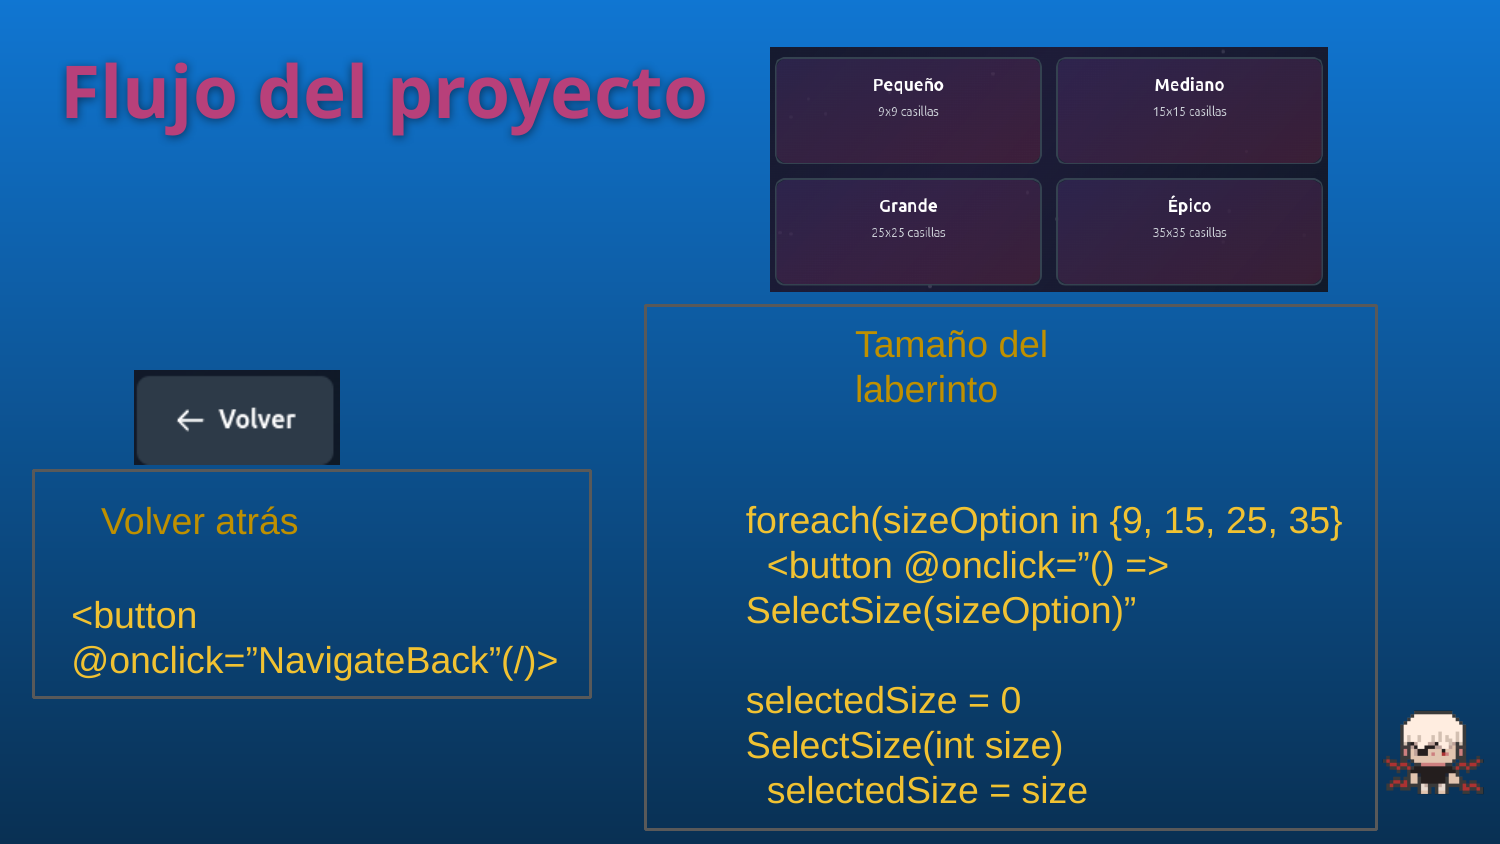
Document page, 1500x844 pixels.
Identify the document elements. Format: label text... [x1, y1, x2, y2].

text_box [645, 305, 1377, 830]
picture [1376, 697, 1487, 808]
picture [770, 47, 1329, 292]
text_box [33, 470, 591, 698]
title Flujo del proyecto [0, 0, 826, 149]
picture [134, 370, 340, 465]
